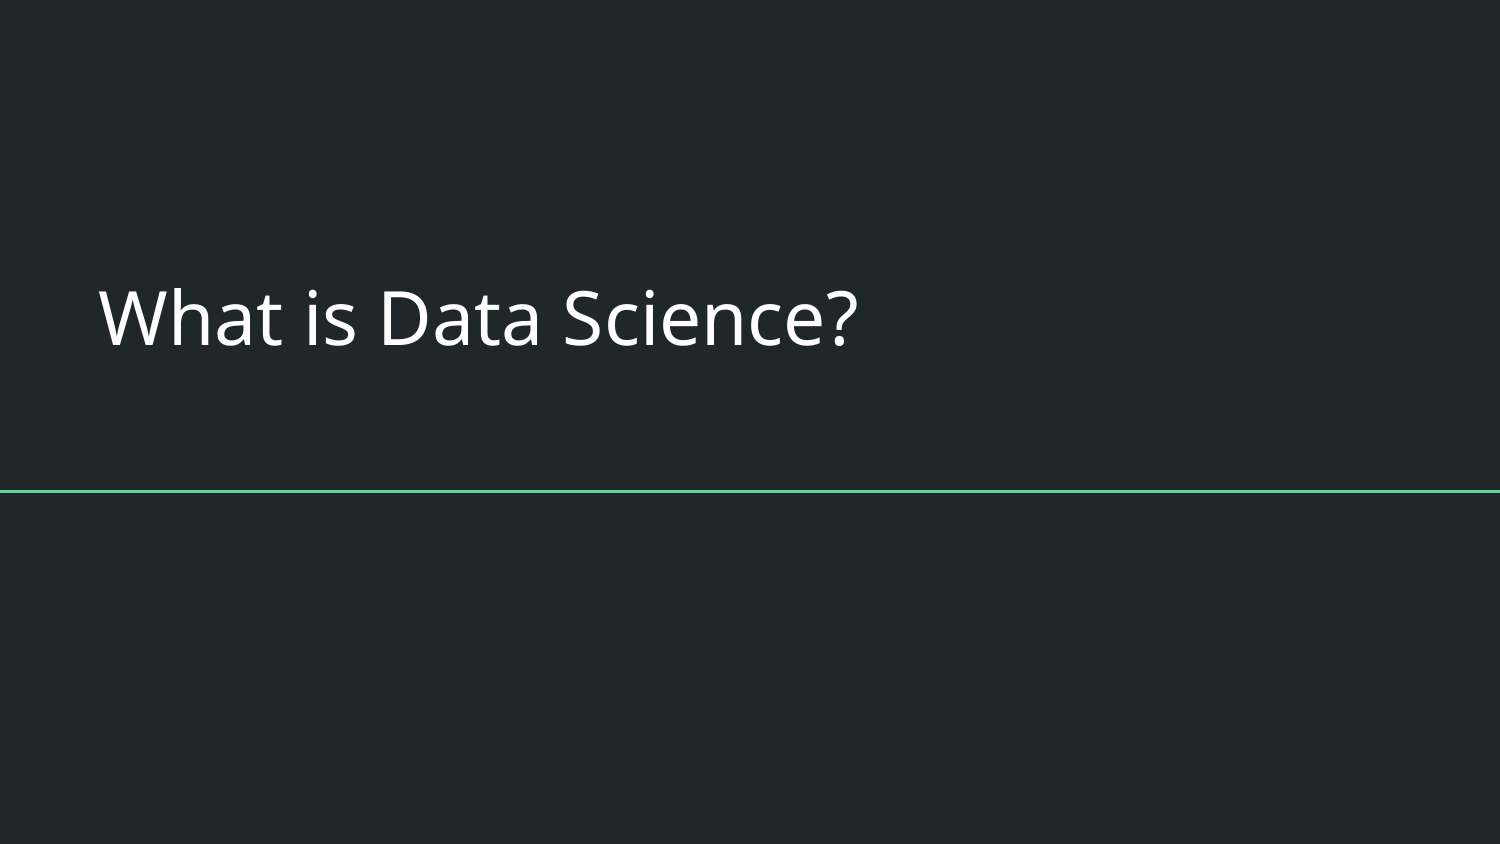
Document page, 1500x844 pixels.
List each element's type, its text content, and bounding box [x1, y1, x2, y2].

title What is Data Science? [83, 337, 1417, 466]
